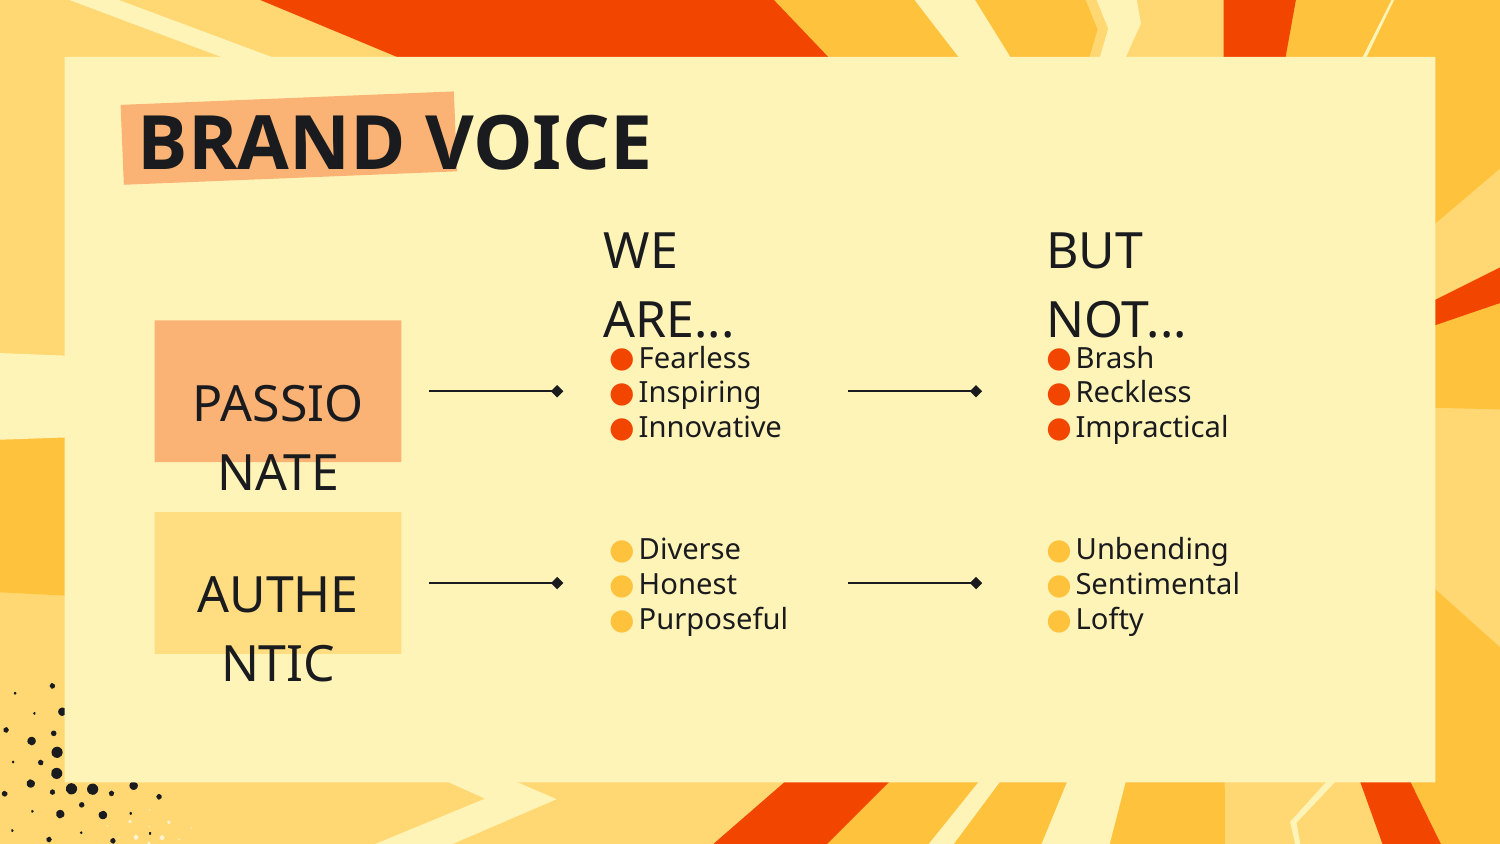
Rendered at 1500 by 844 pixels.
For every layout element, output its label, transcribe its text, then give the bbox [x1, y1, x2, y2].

text_box [671, 302, 690, 336]
text_box [154, 320, 402, 463]
text_box [1122, 302, 1148, 336]
subtitle AUTHENTIC [164, 538, 393, 628]
text_box [640, 302, 663, 336]
subtitle BUT NOT... [1031, 194, 1260, 283]
subtitle Brash Reckless Impractical [1031, 336, 1285, 446]
title BRAND VOICE [123, 79, 1010, 204]
text_box [604, 302, 633, 336]
text_box [256, 463, 285, 489]
text_box [270, 654, 274, 680]
text_box [316, 463, 335, 489]
text_box [229, 463, 250, 489]
subtitle Fearless Inspiring Innovative [594, 336, 848, 446]
text_box [307, 654, 331, 681]
text_box [1088, 301, 1119, 336]
text_box [289, 654, 300, 680]
subtitle Diverse Honest Purposeful [594, 528, 848, 638]
text_box [233, 654, 254, 680]
subtitle WE ARE... [588, 194, 817, 283]
text_box [1051, 302, 1079, 336]
subtitle Unbending Sentimental Lofty [1031, 528, 1285, 638]
text_box [154, 512, 402, 654]
text_box [295, 463, 299, 489]
subtitle PASSIONATE [164, 347, 393, 436]
